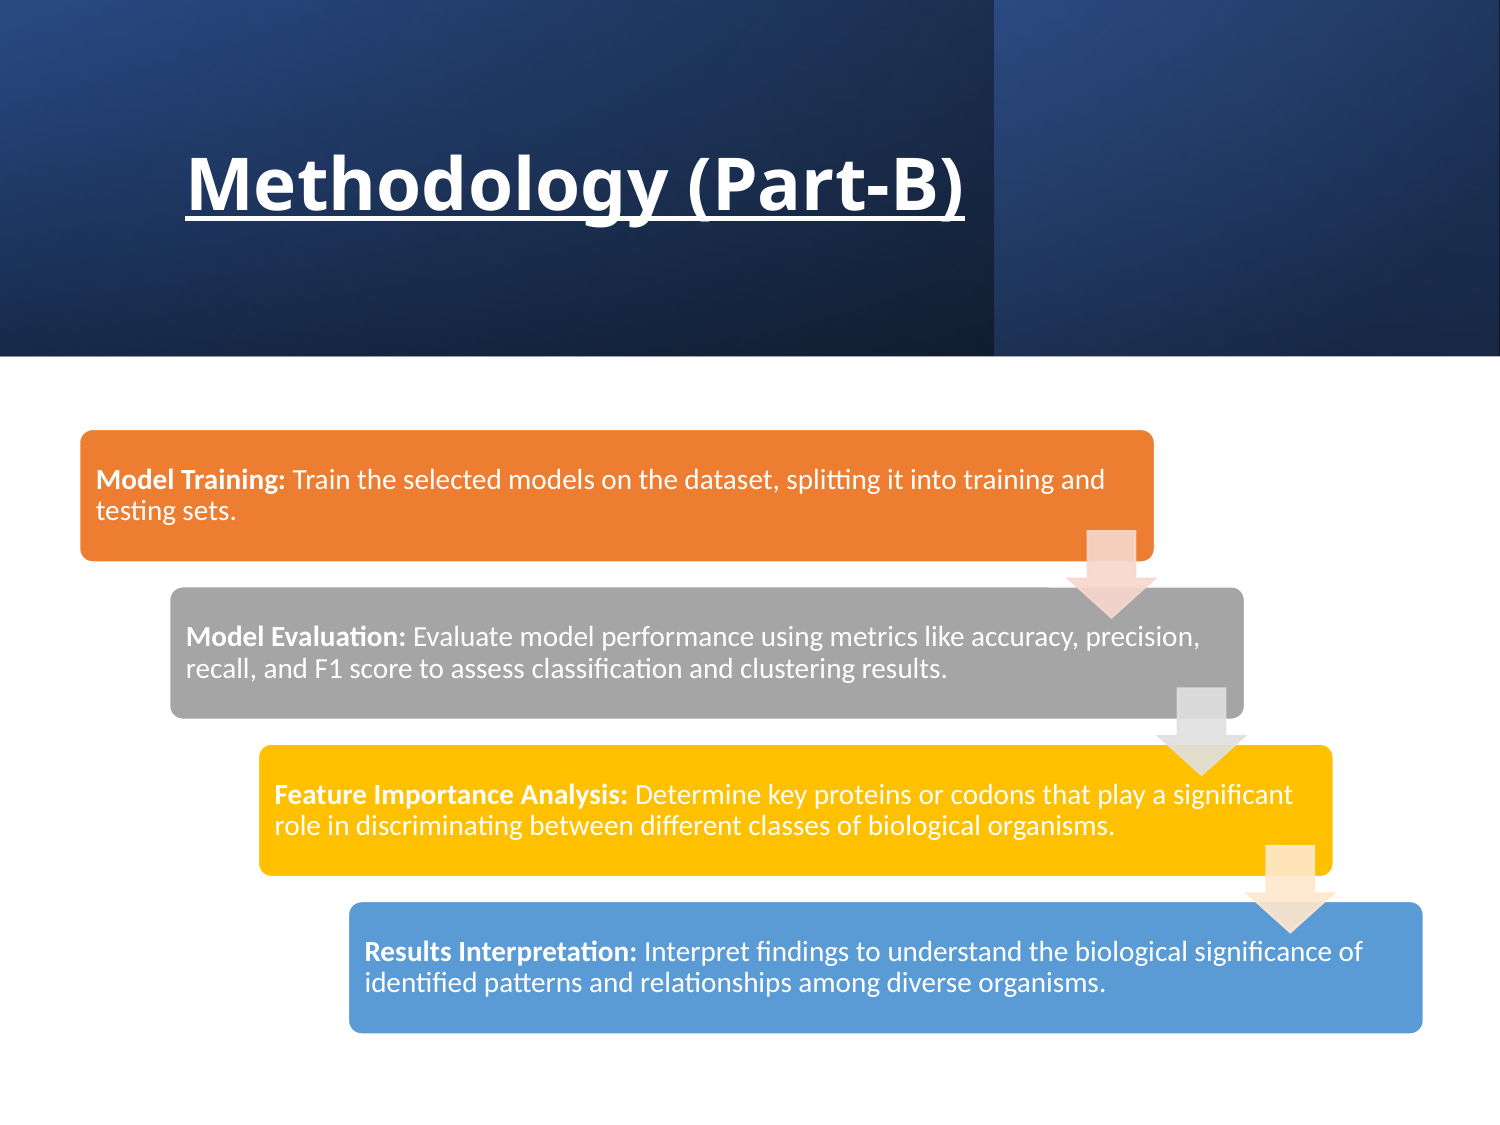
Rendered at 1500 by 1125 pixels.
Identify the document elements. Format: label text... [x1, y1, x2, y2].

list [79, 429, 1424, 1035]
text_box [0, 0, 1500, 357]
title Methodology (Part-B) [170, 57, 1366, 316]
text_box [0, 357, 1500, 1125]
